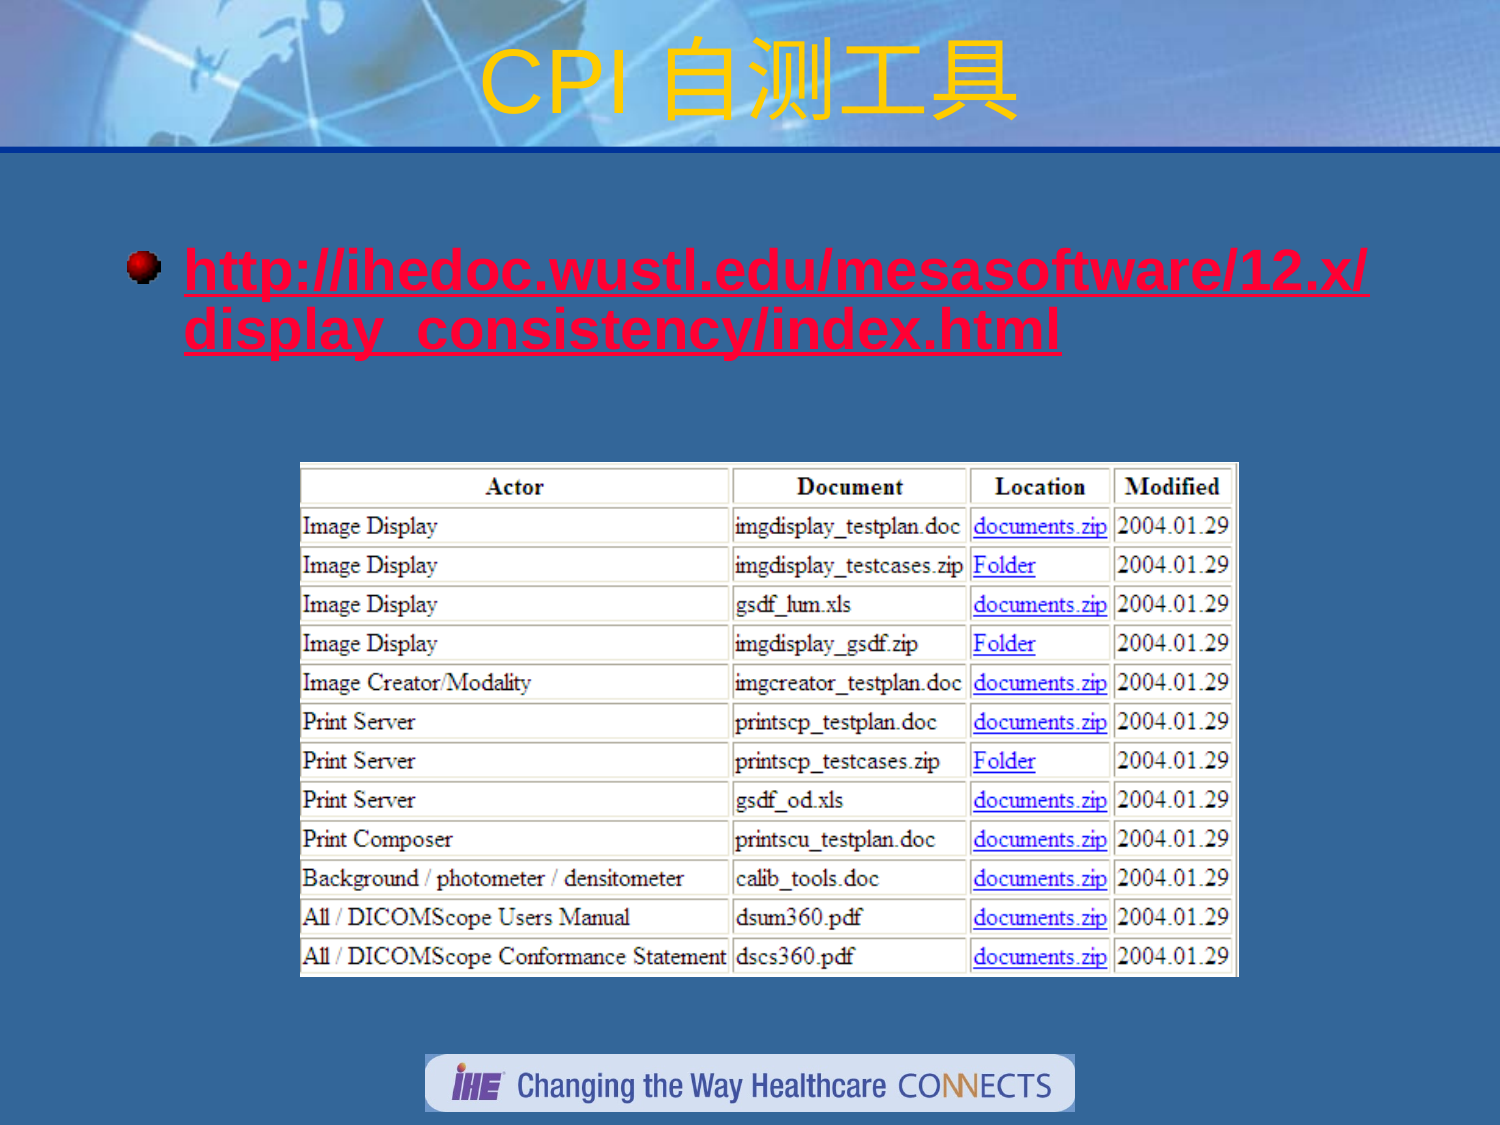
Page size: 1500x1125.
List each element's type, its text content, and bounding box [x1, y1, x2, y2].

picture [0, 0, 1500, 146]
list http://ihedoc.wustl.edu/mesasoftware/12.x/display_consistency/index.html [112, 224, 1388, 901]
title CPI自测工具 [112, 5, 1388, 149]
picture [299, 462, 1240, 977]
picture [127, 251, 161, 284]
picture [425, 1054, 1075, 1112]
